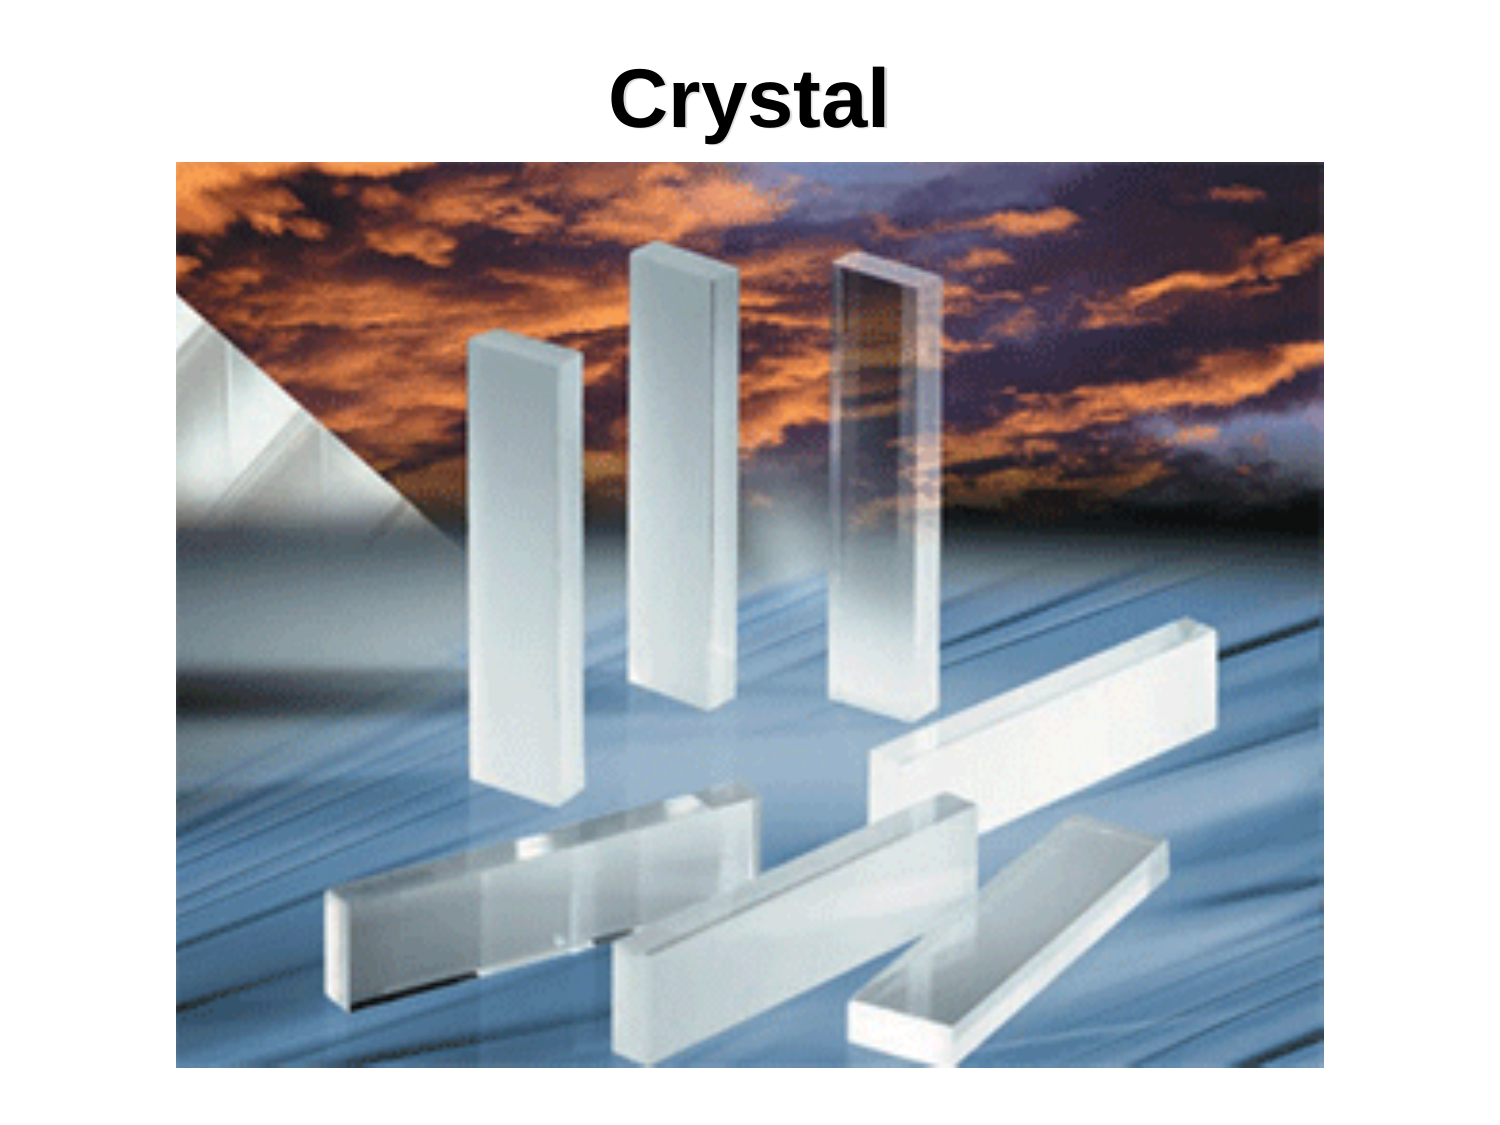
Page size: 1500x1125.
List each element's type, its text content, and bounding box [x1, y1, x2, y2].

title Crystal [24, 24, 1476, 163]
picture [176, 162, 1324, 1069]
